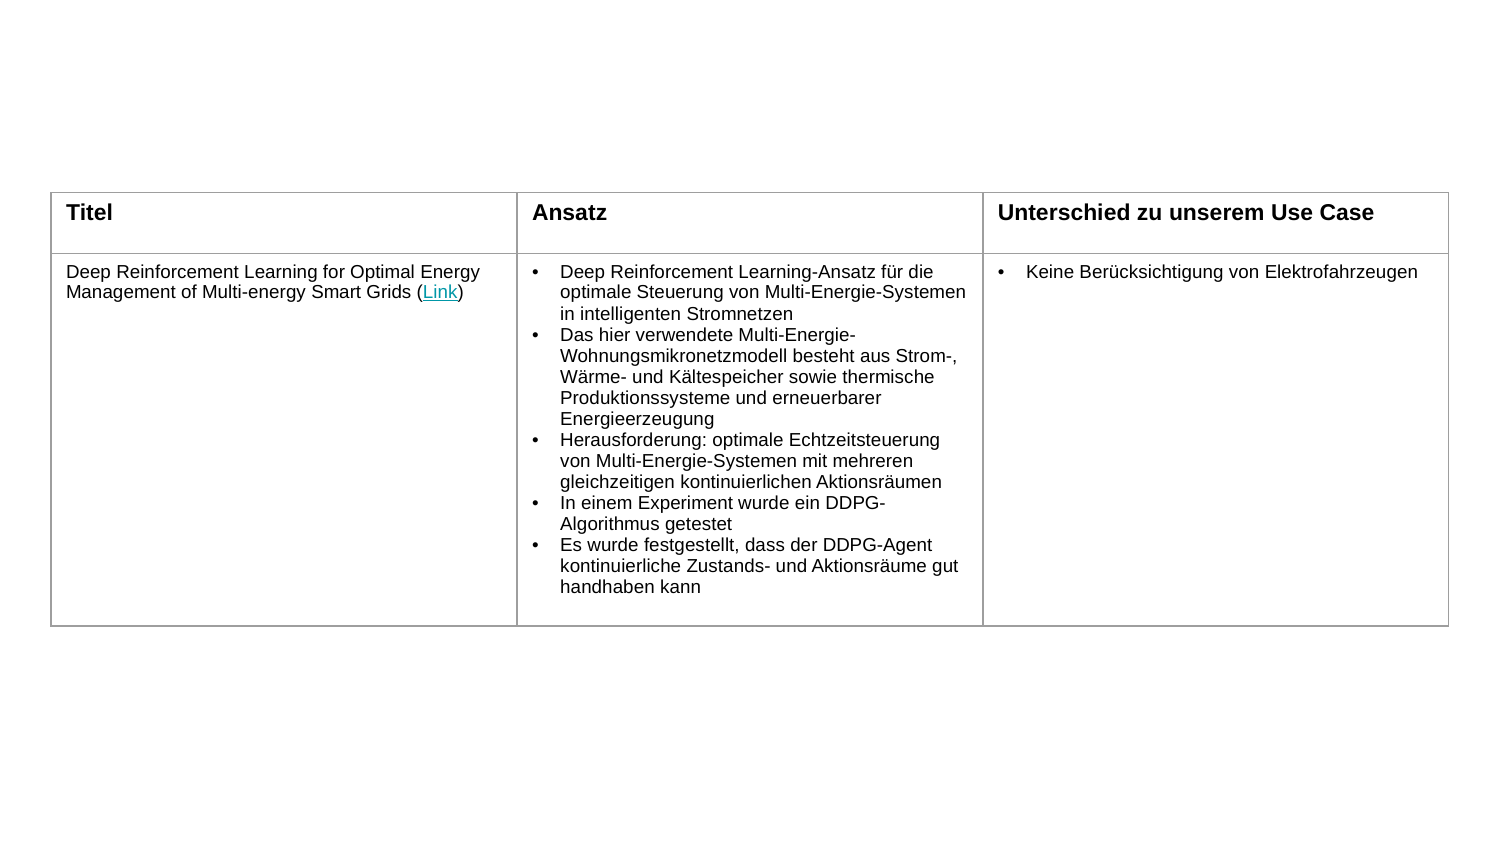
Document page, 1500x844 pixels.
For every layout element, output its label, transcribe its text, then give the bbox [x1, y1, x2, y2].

table_cell Deep Reinforcement Learning for Optimal Energy Management of Multi-energy Smart Grids (Link) [52, 254, 516, 625]
table_cell Deep Reinforcement Learning-Ansatz für die optimale Steuerung von Multi-Energie-Systemen in intelligenten Stromnetzen Das hier verwendete Multi-Energie-Wohnungsmikronetzmodell besteht aus Strom-, Wärme- und Kältespeicher sowie thermische Produktionssysteme und erneuerbarer Energieerzeugung Herausforderung: optimale Echtzeitsteuerung von Multi-Energie-Systemen mit mehreren gleichzeitigen kontinuierlichen Aktionsräumen In einem Experiment wurde ein DDPG-Algorithmus getestet Es wurde festgestellt, dass der DDPG-Agent kontinuierliche Zustands- und Aktionsräume gut handhaben kann [518, 254, 982, 625]
table_header Unterschied zu unserem Use Case [984, 193, 1448, 253]
table_header Ansatz [518, 193, 982, 253]
table_header Titel [52, 193, 516, 253]
table_cell Keine Berücksichtigung von Elektrofahrzeugen [984, 254, 1448, 625]
